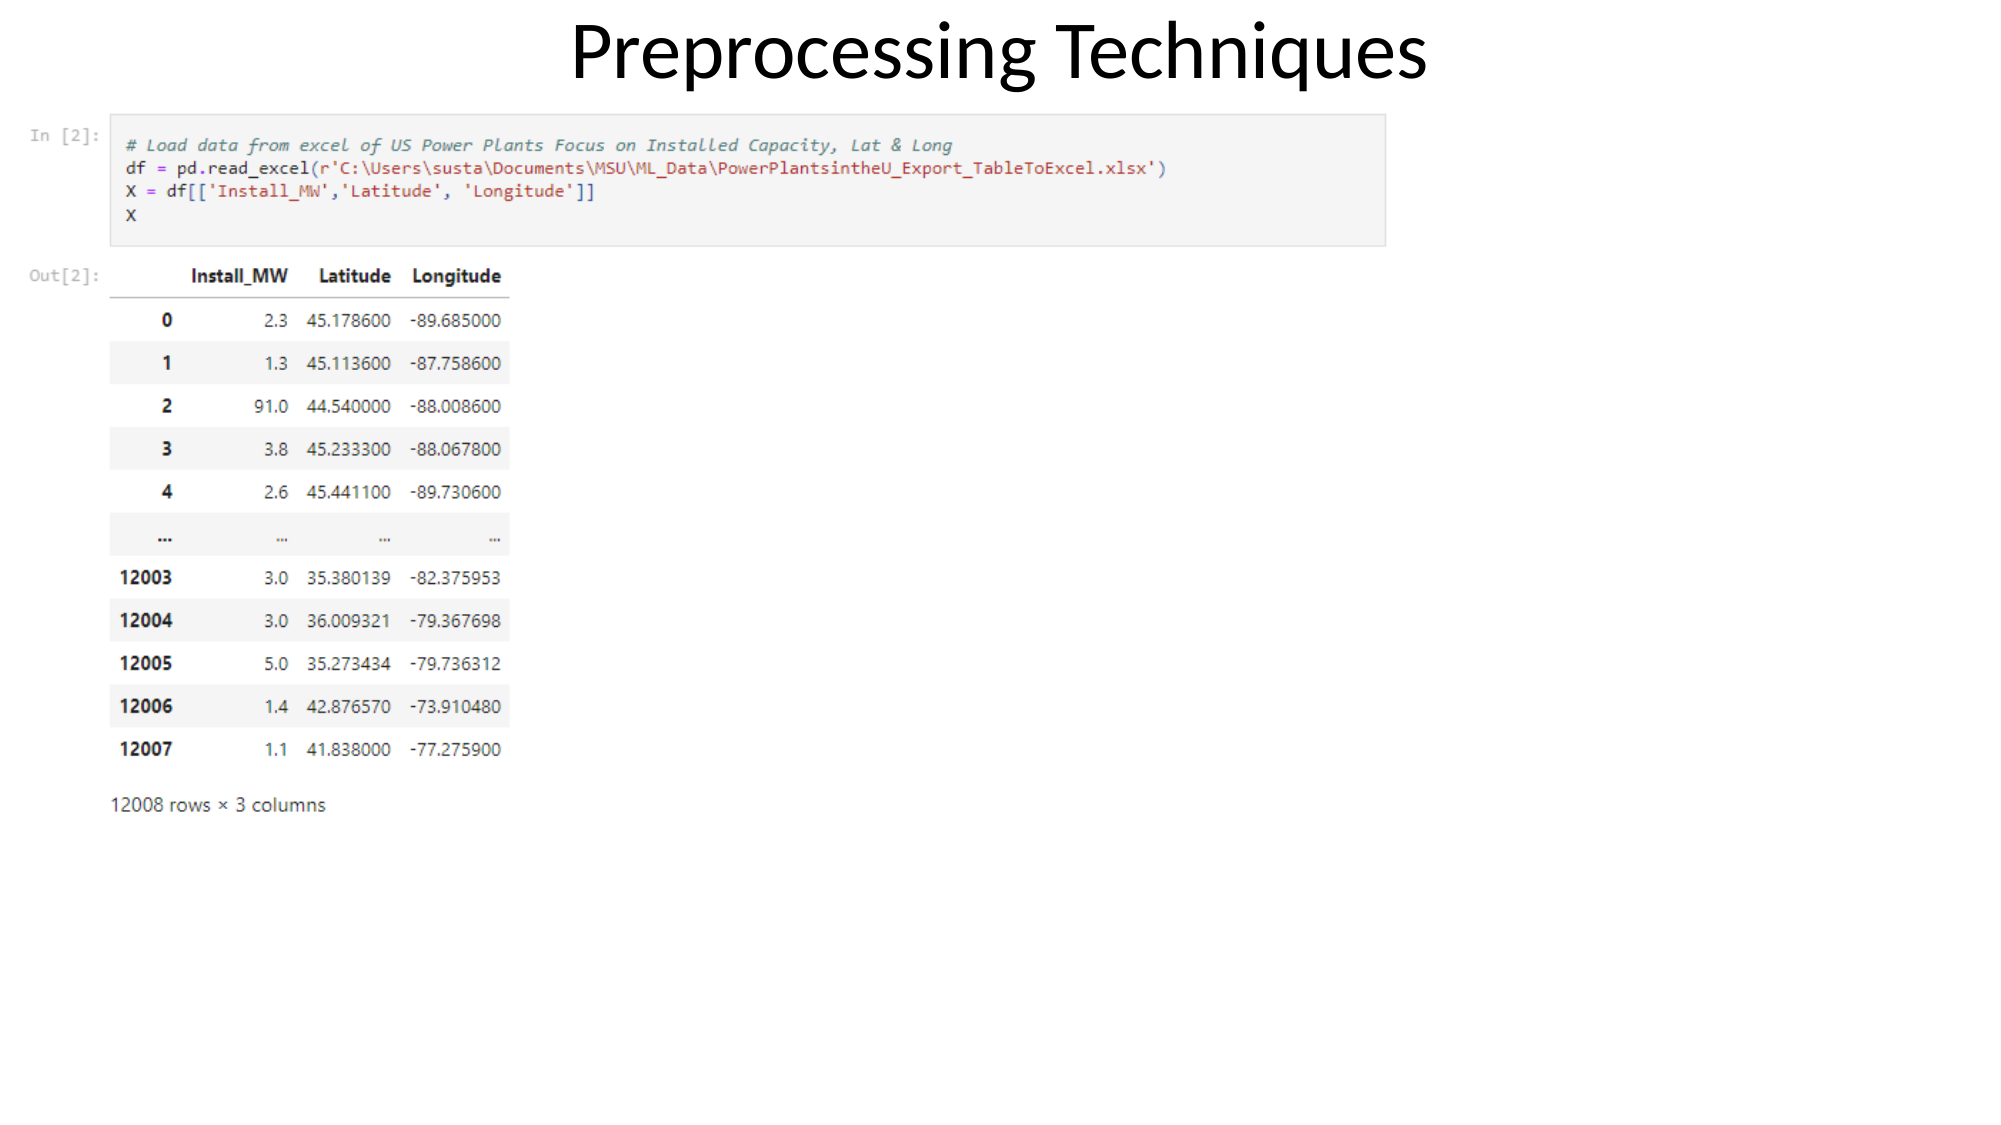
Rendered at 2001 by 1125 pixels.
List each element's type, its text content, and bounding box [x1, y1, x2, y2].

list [0, 104, 1395, 819]
title Preprocessing Techniques [137, 0, 1863, 105]
